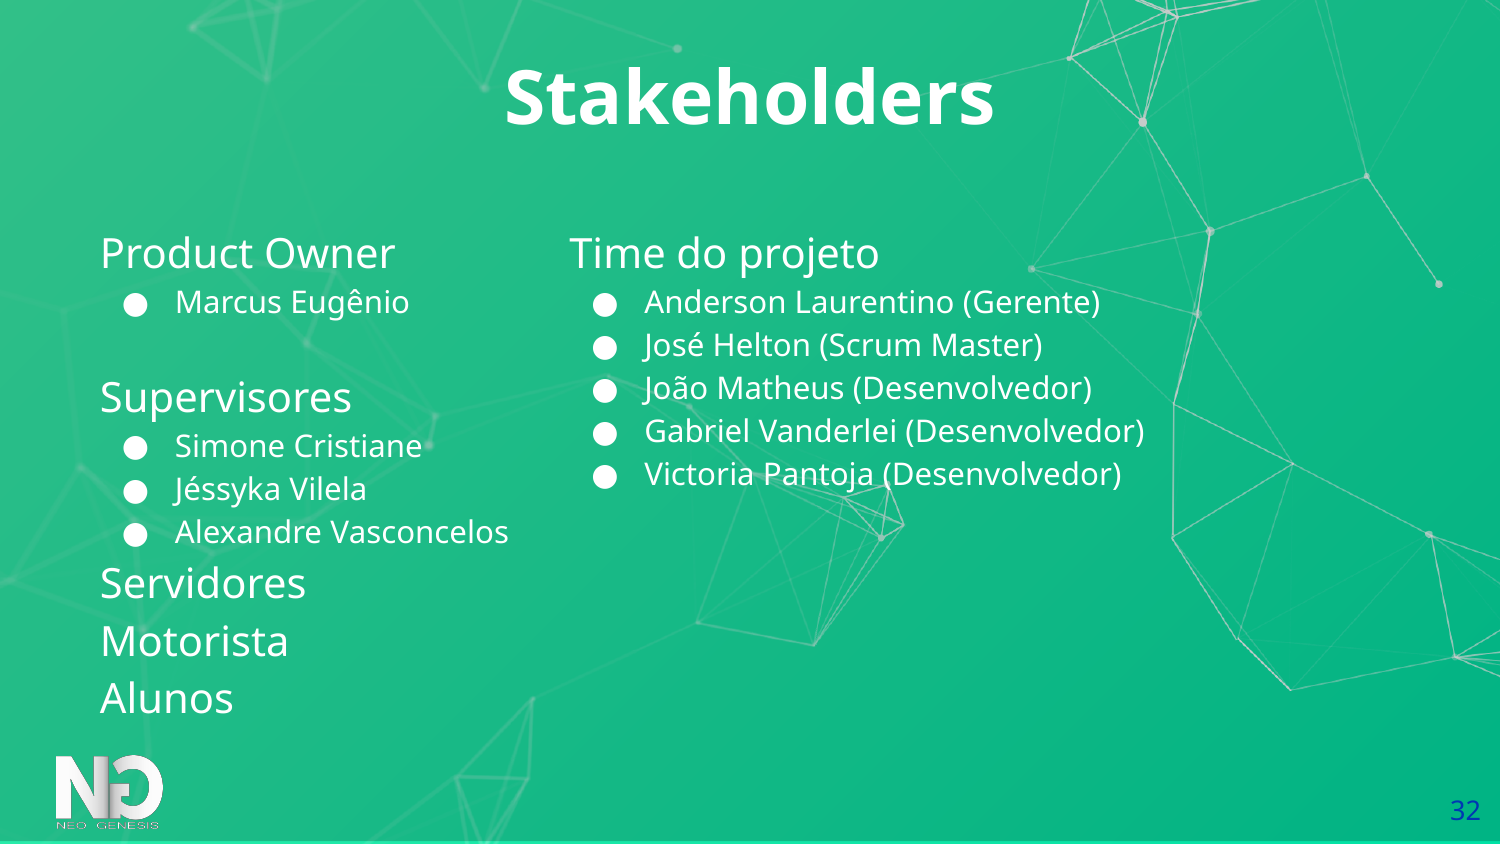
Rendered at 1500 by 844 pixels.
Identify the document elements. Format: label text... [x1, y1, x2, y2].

text_box Product Owner Marcus Eugênio Supervisores Simone Cristiane Jéssyka Vilela Alexandre Vasconcelos Servidores Motorista Alunos [84, 204, 554, 673]
title Stakeholders [255, 30, 1245, 140]
picture [56, 755, 163, 830]
text_box [0, 0, 1500, 842]
text_box Time do projeto Anderson Laurentino (Gerente) José Helton (Scrum Master) João Matheus (Desenvolvedor) Gabriel Vanderlei (Desenvolvedor) Victoria Pantoja (Desenvolvedor) [554, 204, 1182, 673]
slide_number ‹#› [1391, 779, 1482, 844]
